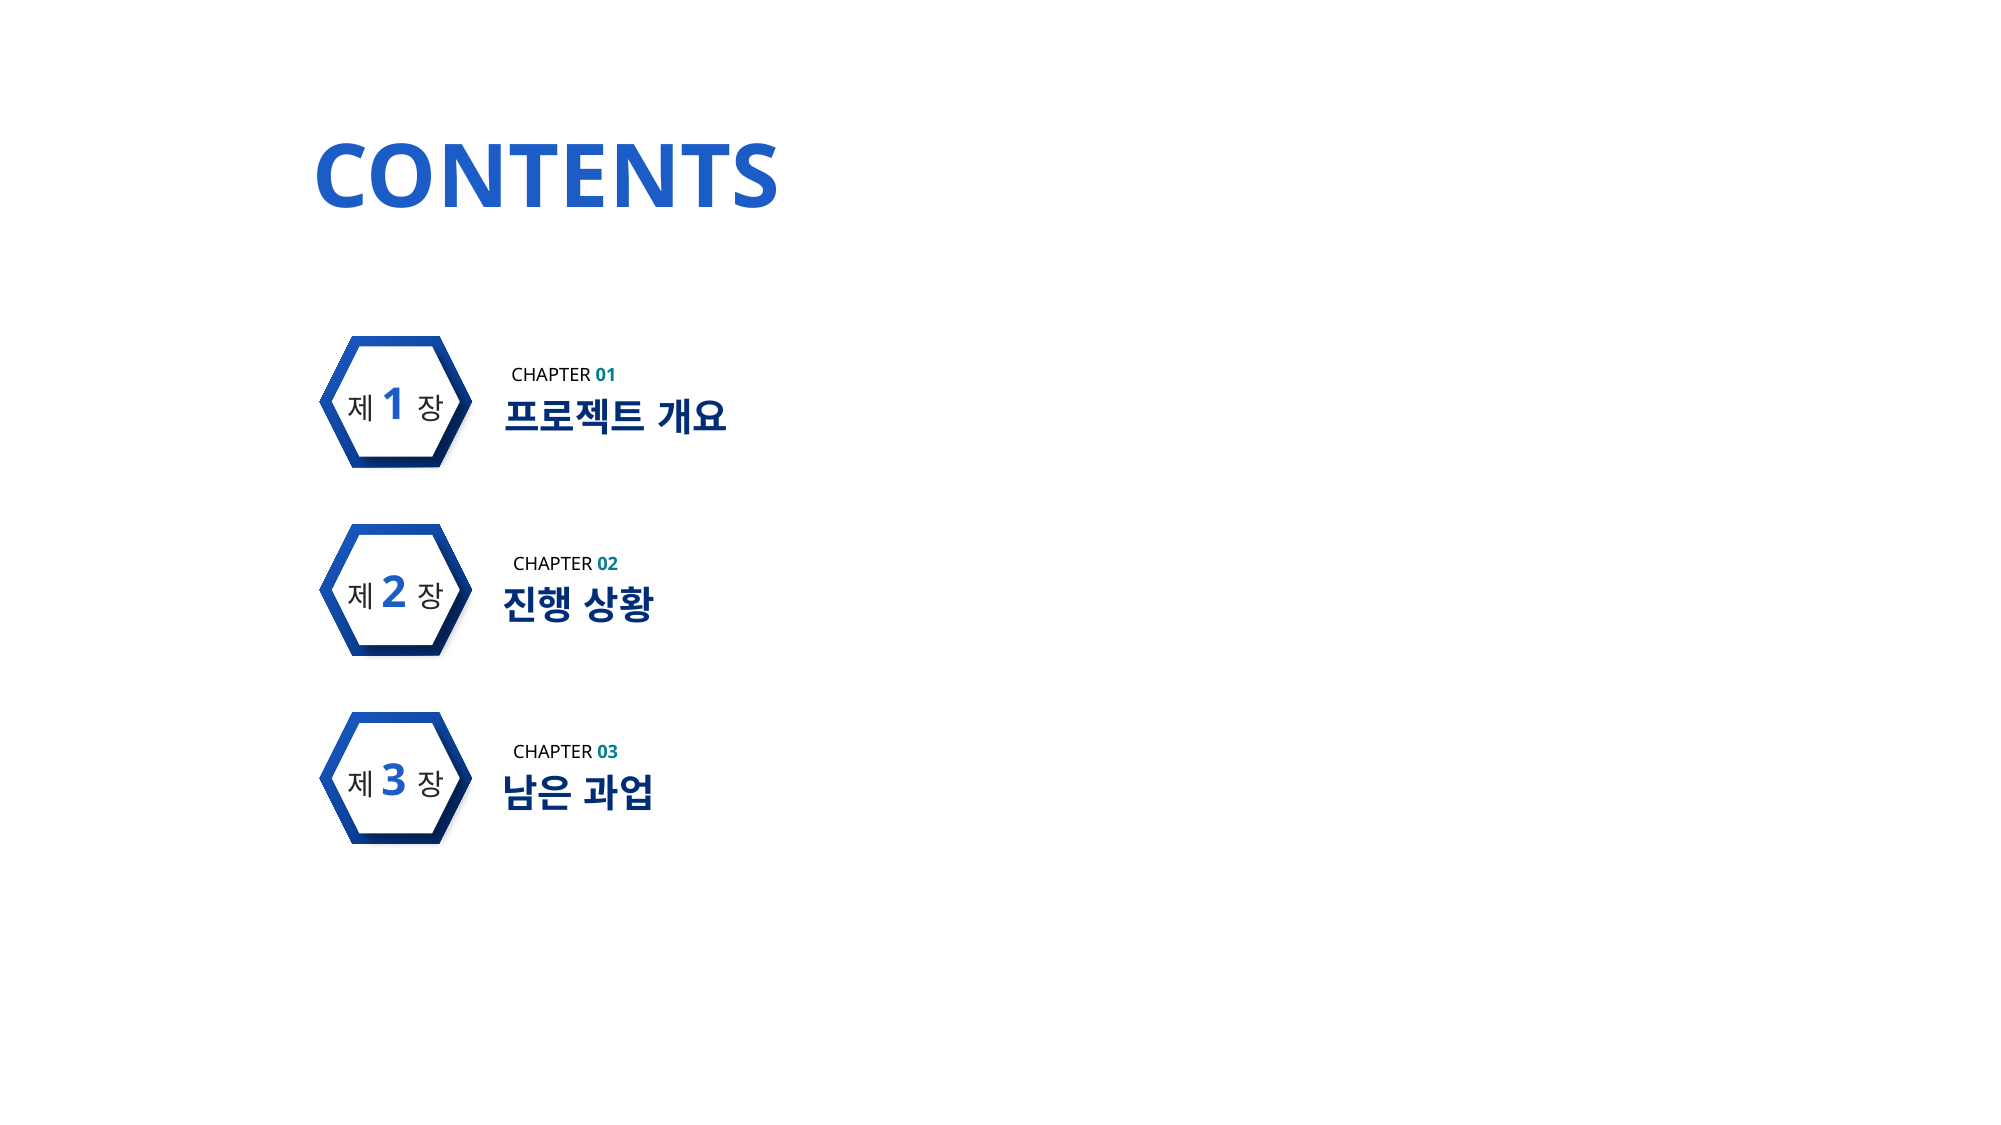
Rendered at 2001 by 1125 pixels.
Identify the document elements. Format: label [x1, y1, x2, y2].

text_box [319, 712, 472, 844]
text_box [497, 740, 660, 817]
text_box [319, 335, 472, 468]
text_box [498, 363, 735, 440]
text_box [312, 119, 1386, 227]
text_box [497, 552, 660, 628]
text_box [330, 513, 462, 666]
